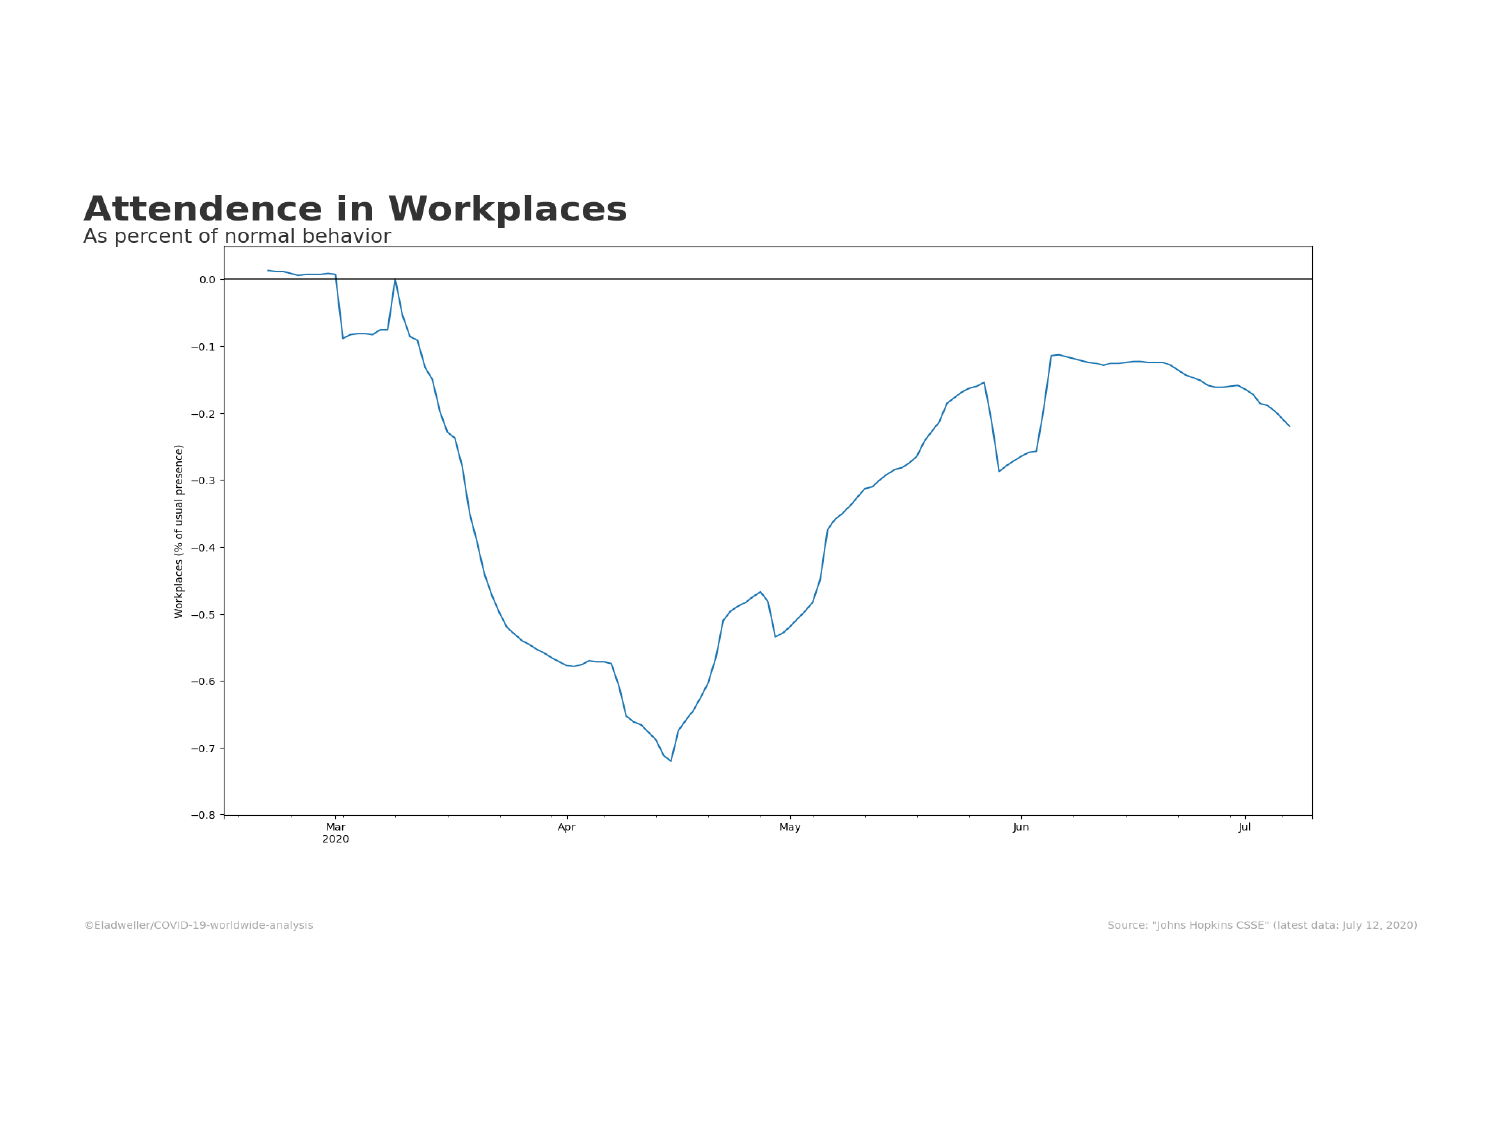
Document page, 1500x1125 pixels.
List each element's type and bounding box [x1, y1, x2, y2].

picture [74, 187, 1426, 938]
